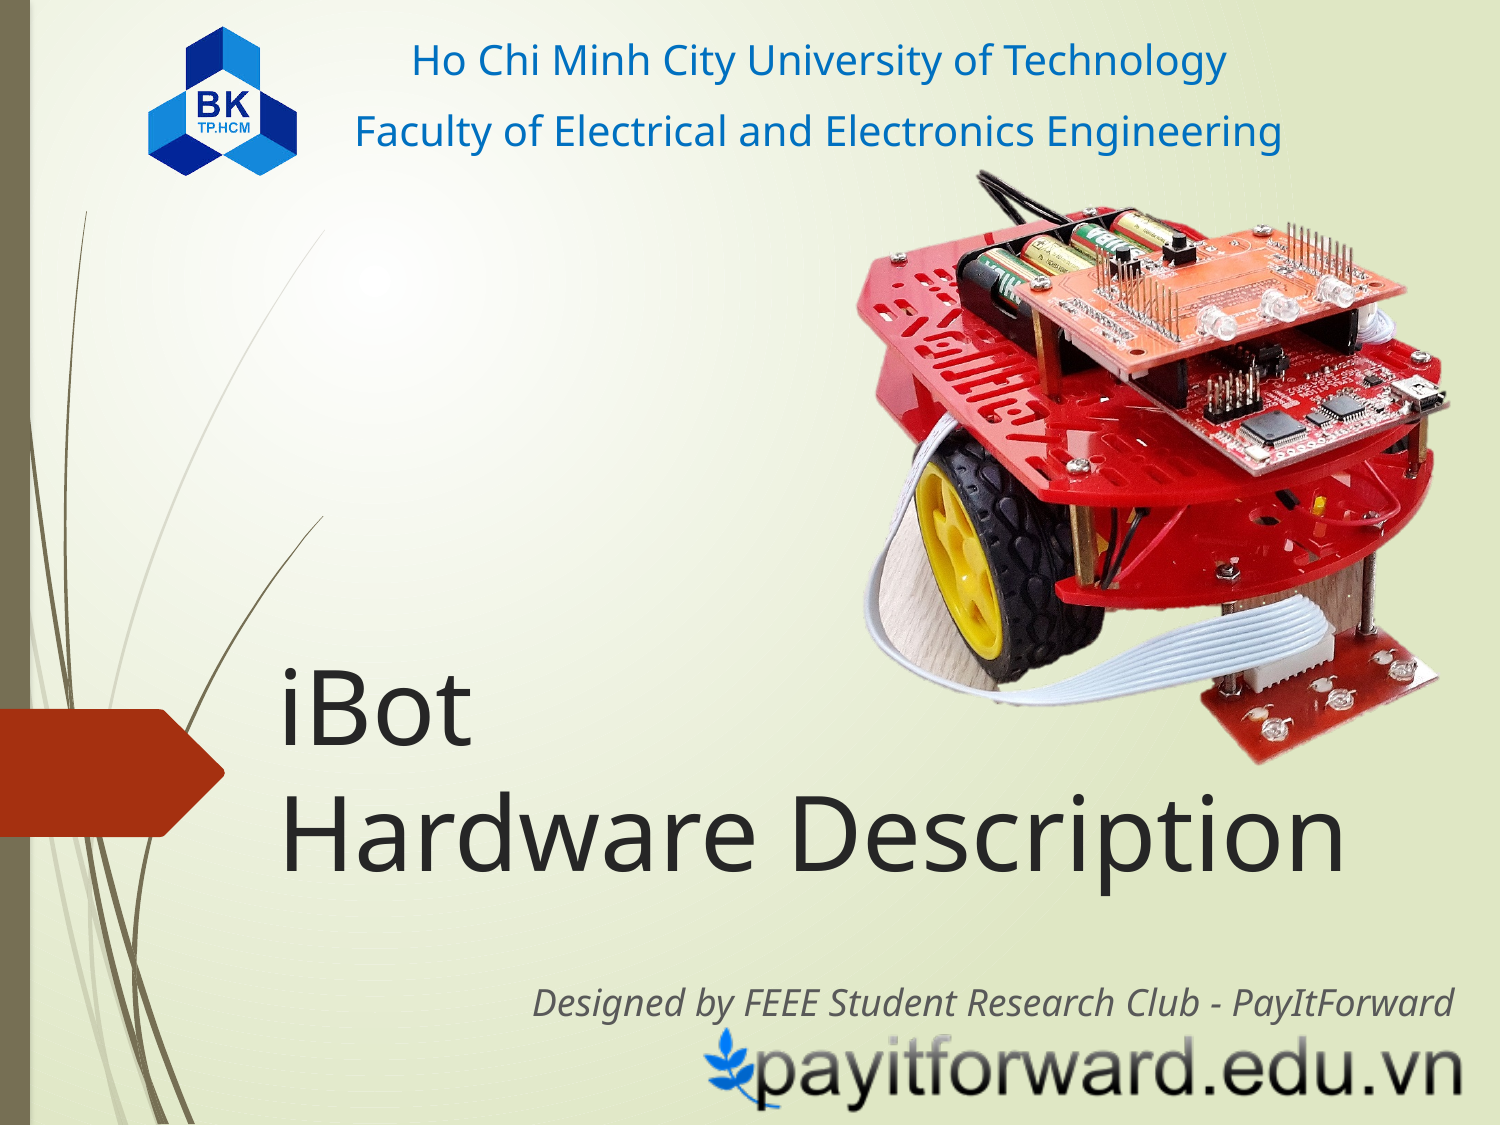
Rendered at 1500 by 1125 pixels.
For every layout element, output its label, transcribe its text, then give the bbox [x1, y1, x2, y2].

picture [695, 1007, 1471, 1125]
text_box Ho Chi Minh City University of Technology Faculty of Electrical and Electronics Engineering [296, 26, 1342, 211]
title iBot Hardware Description [262, 528, 1415, 900]
picture [838, 164, 1459, 784]
subtitle Designed by FEEE Student Research Club - PayItForward [206, 971, 1471, 1064]
picture [148, 25, 297, 177]
